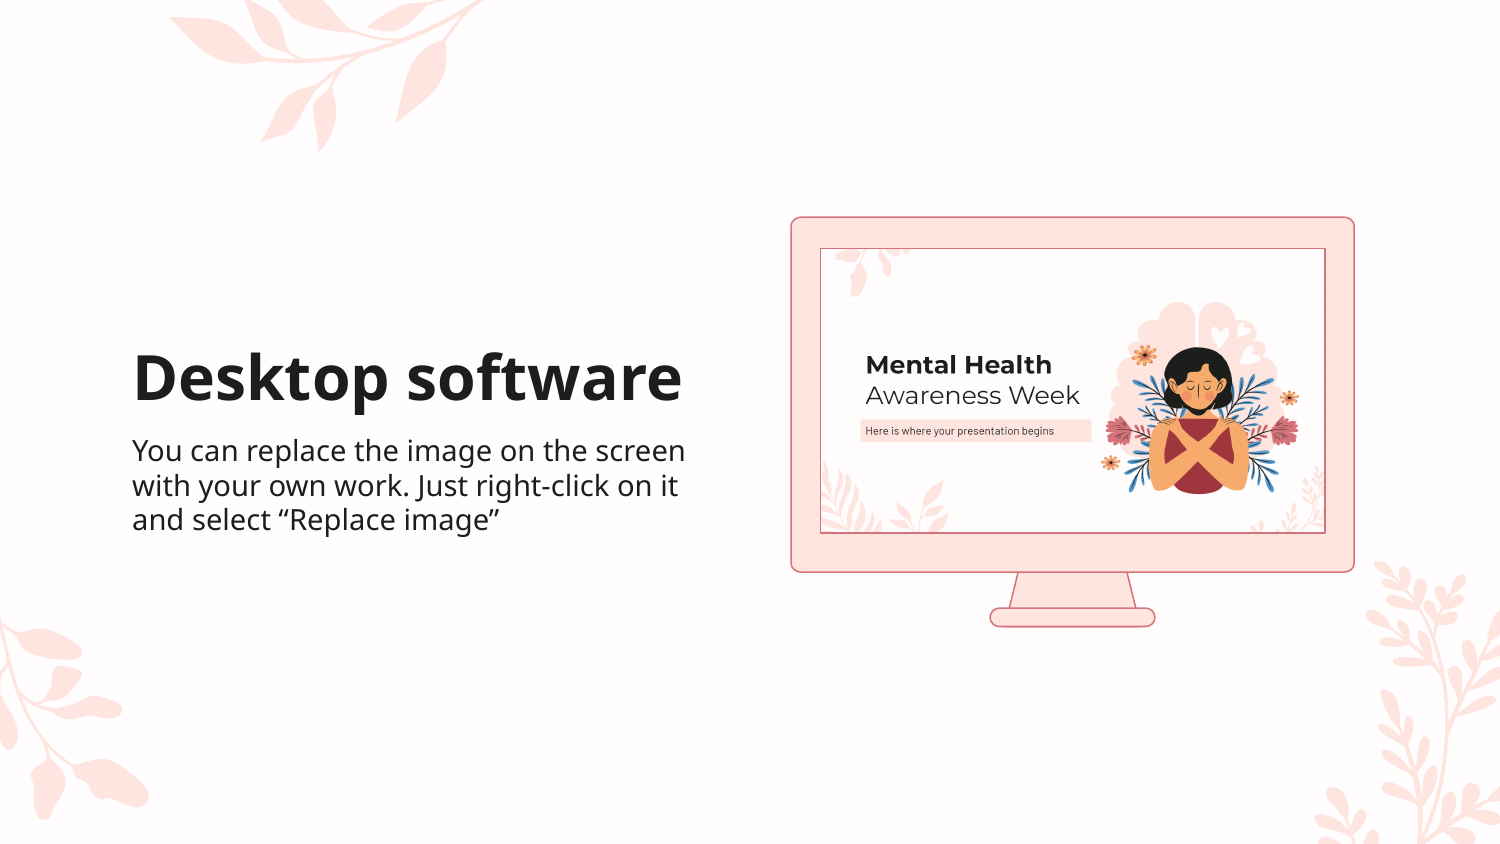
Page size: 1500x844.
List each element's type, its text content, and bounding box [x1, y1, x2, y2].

picture [820, 248, 1325, 533]
title Desktop software [116, 315, 737, 416]
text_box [790, 216, 1355, 627]
subtitle You can replace the image on the screen with your own work. Just right-click on it and select “Replace image” [116, 416, 737, 546]
